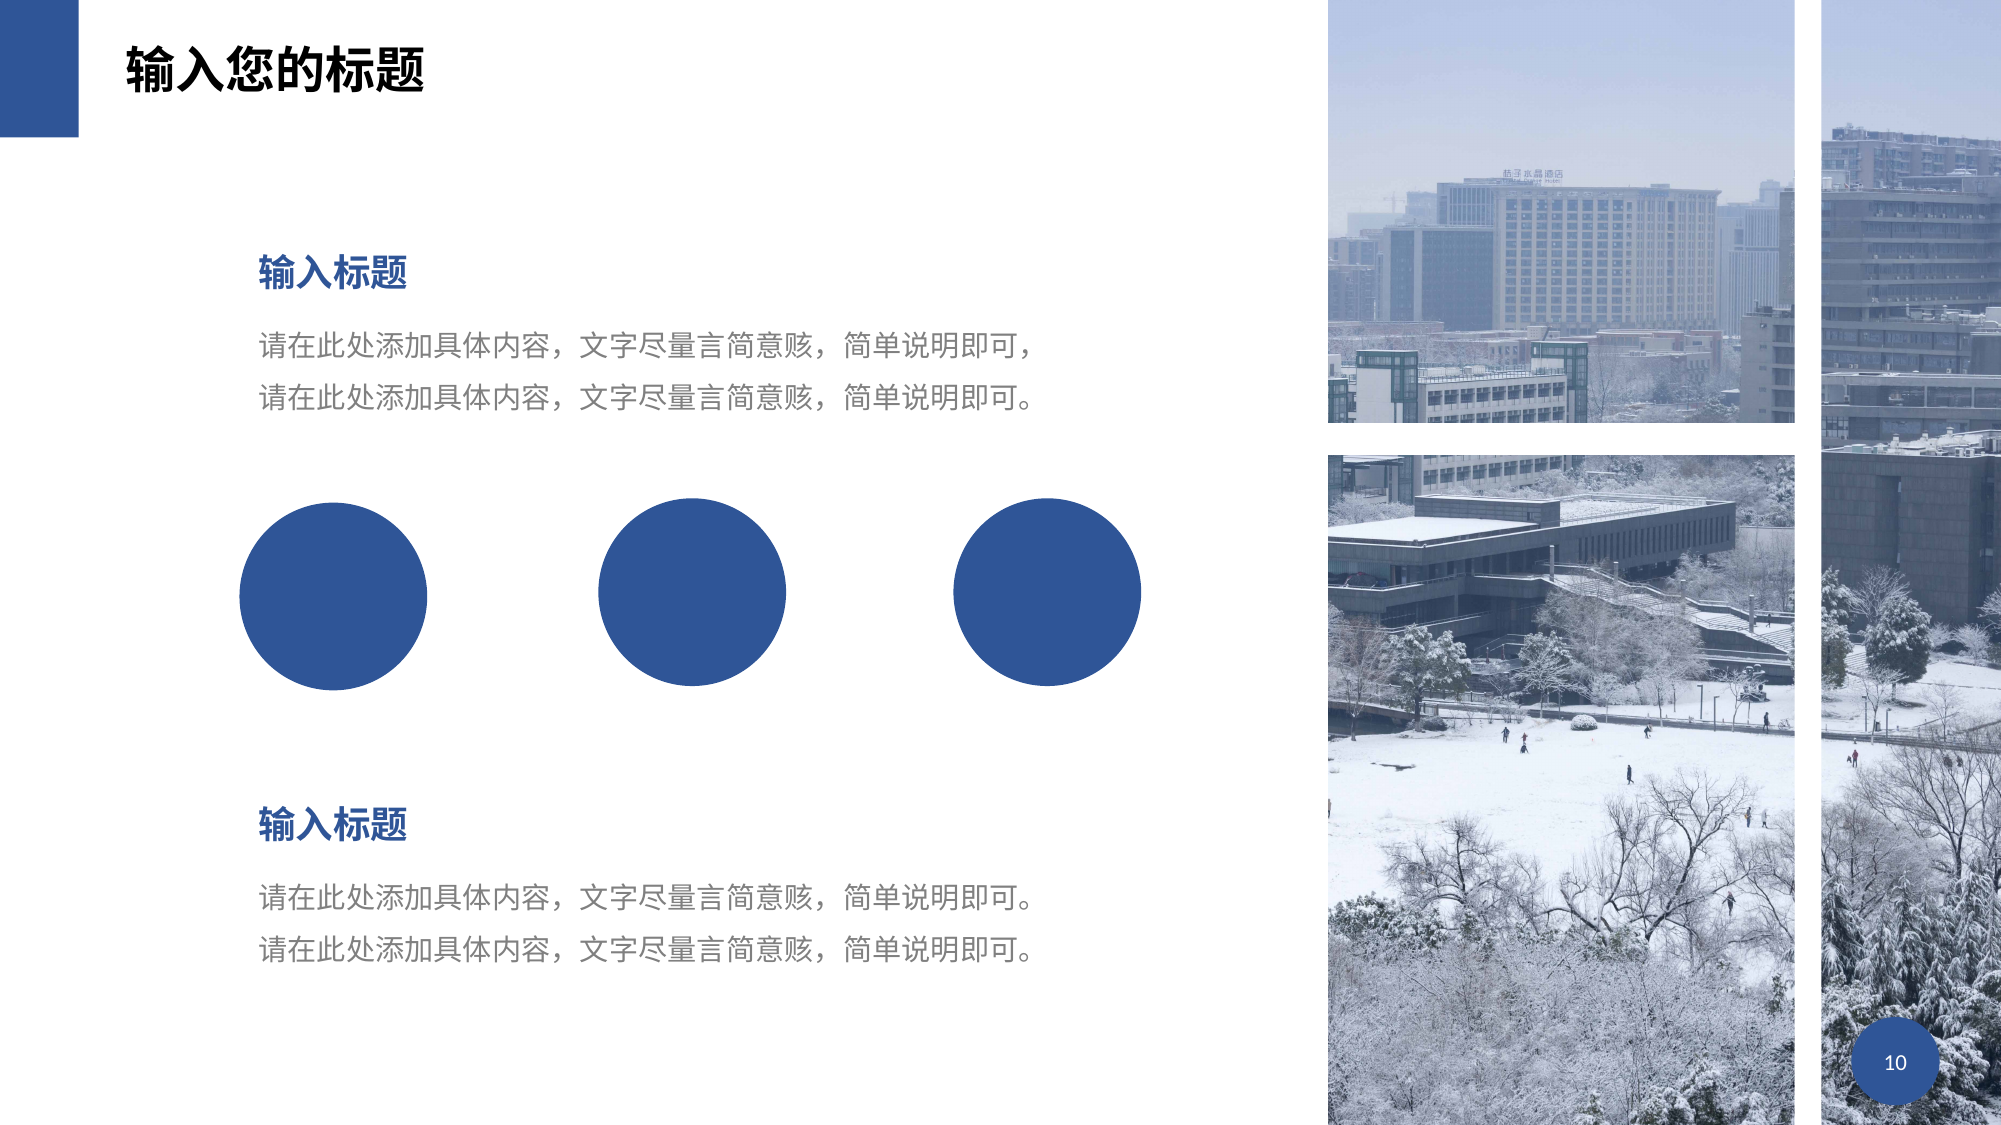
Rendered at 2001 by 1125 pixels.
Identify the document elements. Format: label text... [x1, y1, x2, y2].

picture [1328, 0, 1795, 423]
text_box 输入您的标题 [109, 30, 443, 106]
picture [1327, 455, 1795, 1125]
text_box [243, 771, 1142, 975]
text_box [952, 497, 1143, 688]
text_box [597, 497, 788, 688]
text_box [243, 218, 1142, 423]
text_box [0, 0, 80, 139]
text_box [238, 501, 429, 692]
picture [1821, 0, 2001, 1125]
